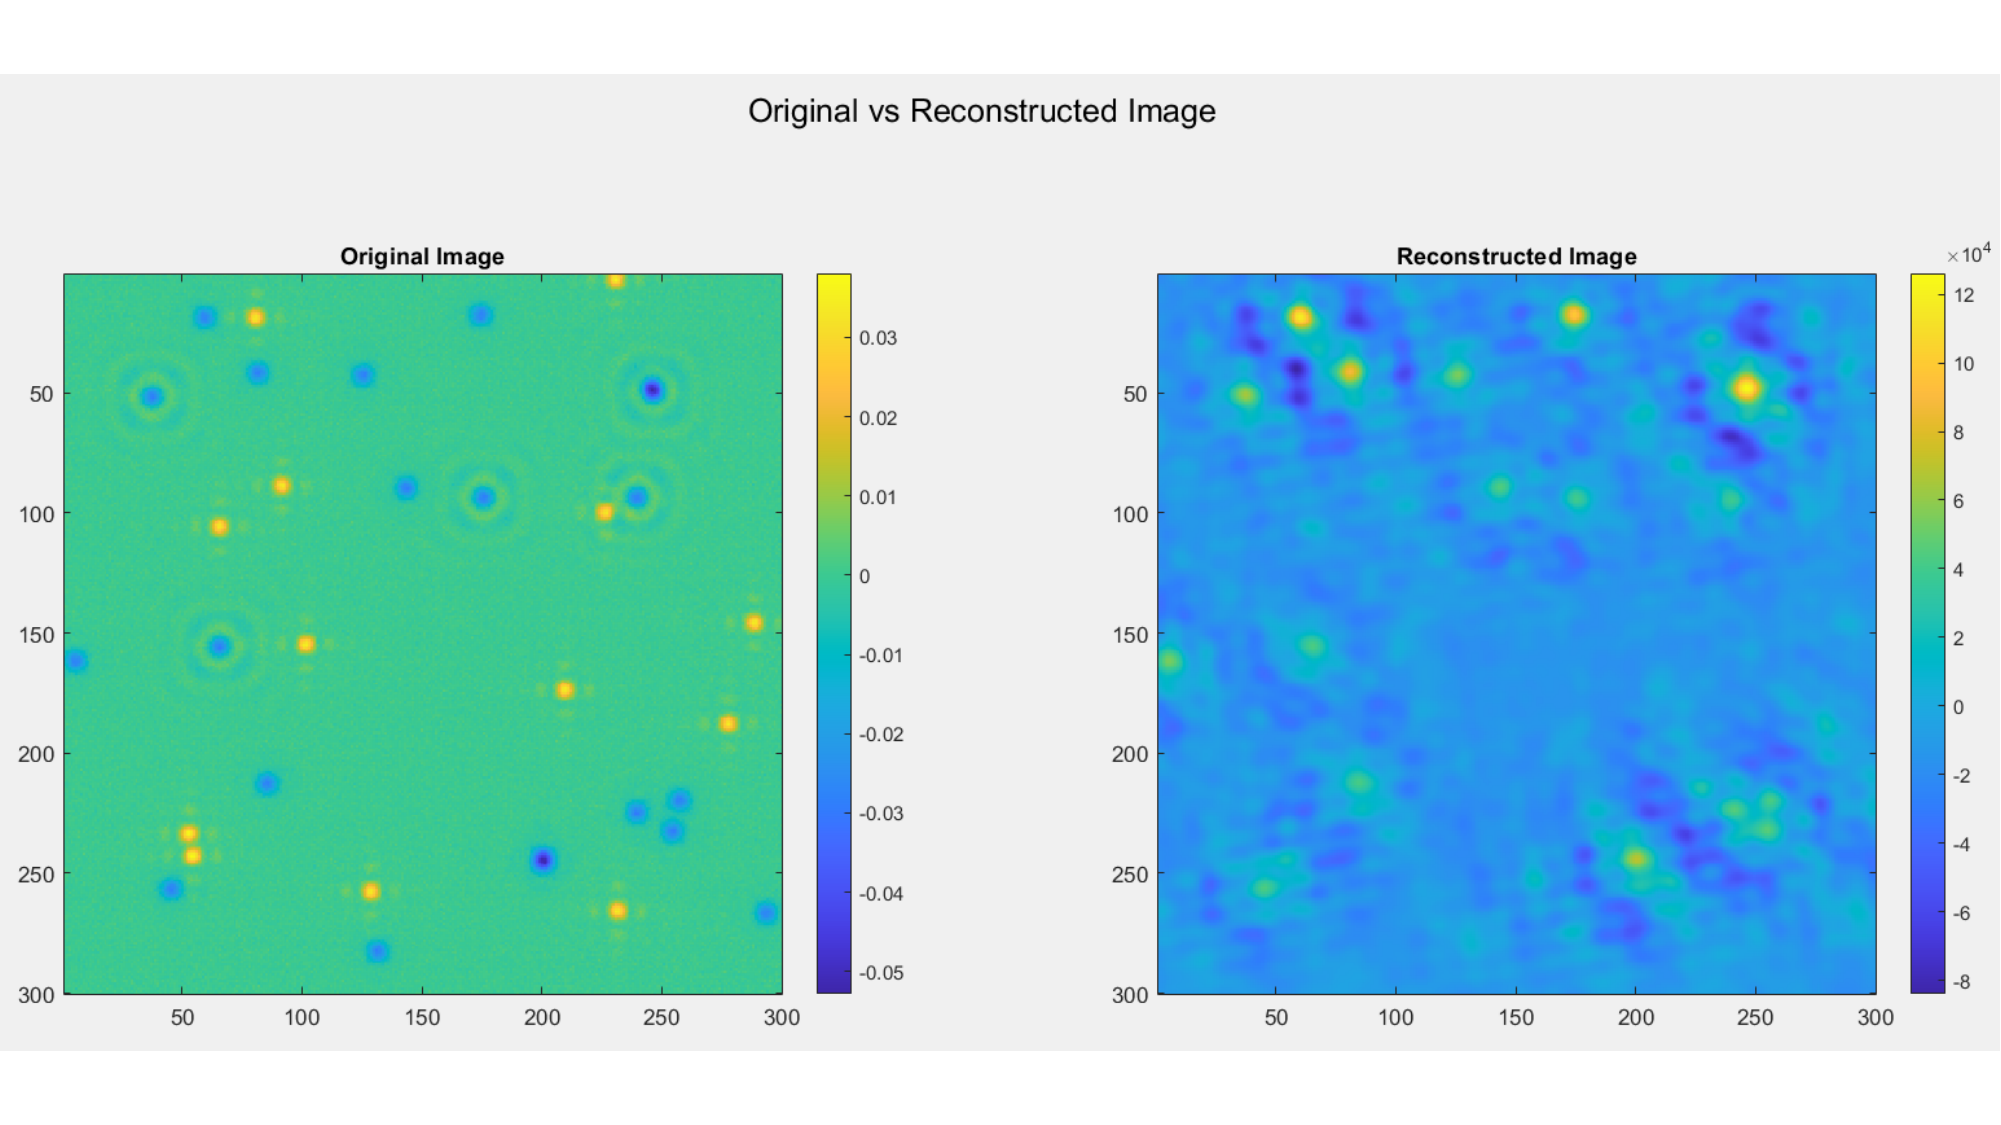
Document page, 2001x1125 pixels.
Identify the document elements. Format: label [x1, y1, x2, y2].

picture [0, 74, 2000, 1051]
